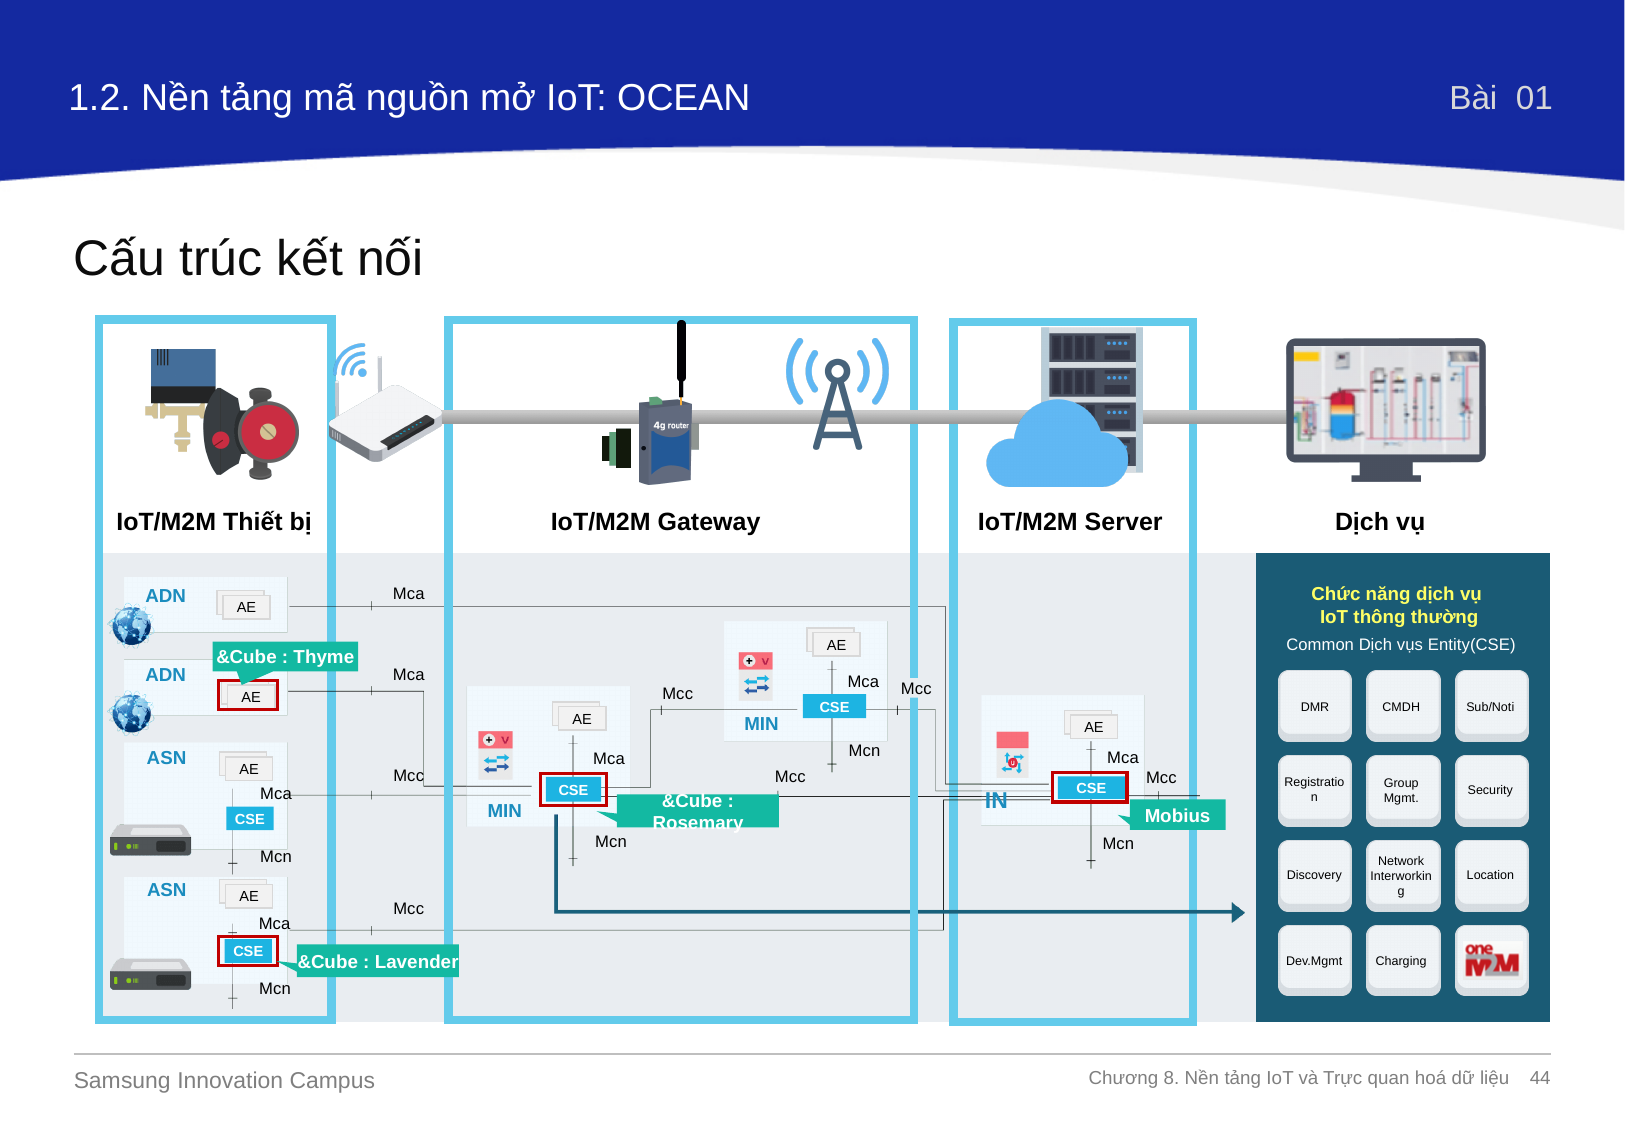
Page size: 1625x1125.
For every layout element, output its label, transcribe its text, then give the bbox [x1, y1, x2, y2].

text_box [96, 319, 1551, 1023]
picture [0, 0, 1625, 1125]
text_box Cấu trúc kết nối [73, 225, 1551, 286]
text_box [67, 73, 1554, 120]
